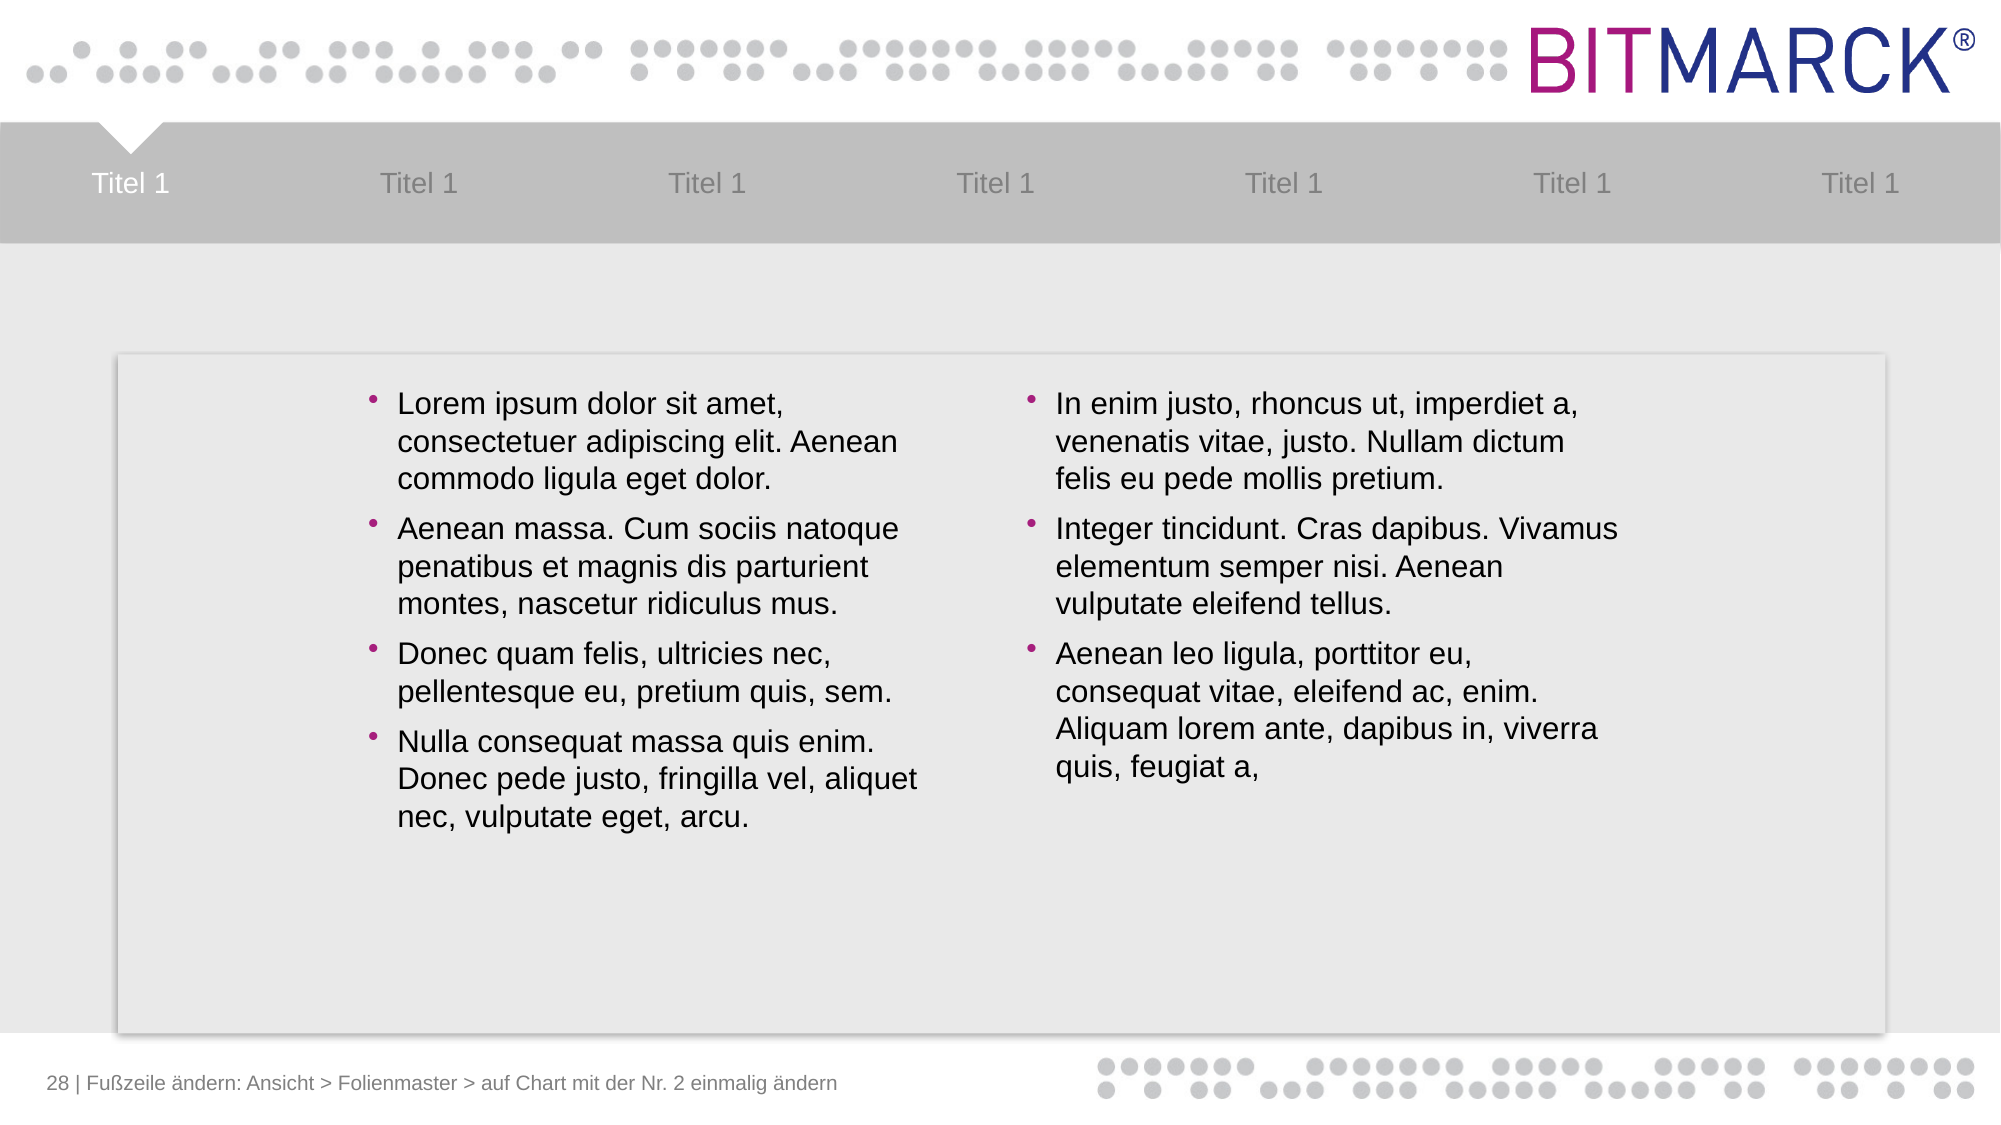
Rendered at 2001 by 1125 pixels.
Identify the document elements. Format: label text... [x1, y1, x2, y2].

picture [1080, 1040, 1975, 1100]
picture [25, 22, 1508, 101]
picture [1531, 27, 1975, 93]
list Lorem ipsum dolor sit amet, consectetuer adipiscing elit. Aenean commodo ligula eget dolor. Aenean massa. Cum sociis natoque penatibus et magnis dis parturient montes, nascetur ridiculus mus. Donec quam felis, ultricies nec, pellentesque eu, pretium quis, sem. Nulla consequat massa quis enim. Donec pede justo, fringilla vel, aliquet nec, vulputate eget, arcu. In enim justo, rhoncus ut, imperdiet a, venenatis vitae, justo. Nullam dictum felis eu pede mollis pretium. Integer tincidunt. Cras dapibus. Vivamus elementum semper nisi. Aenean vulputate eleifend tellus. Aenean leo ligula, porttitor eu, consequat vitae, eleifend ac, enim. Aliquam lorem ante, dapibus in, viverra quis, feugiat a, [368, 383, 1626, 846]
